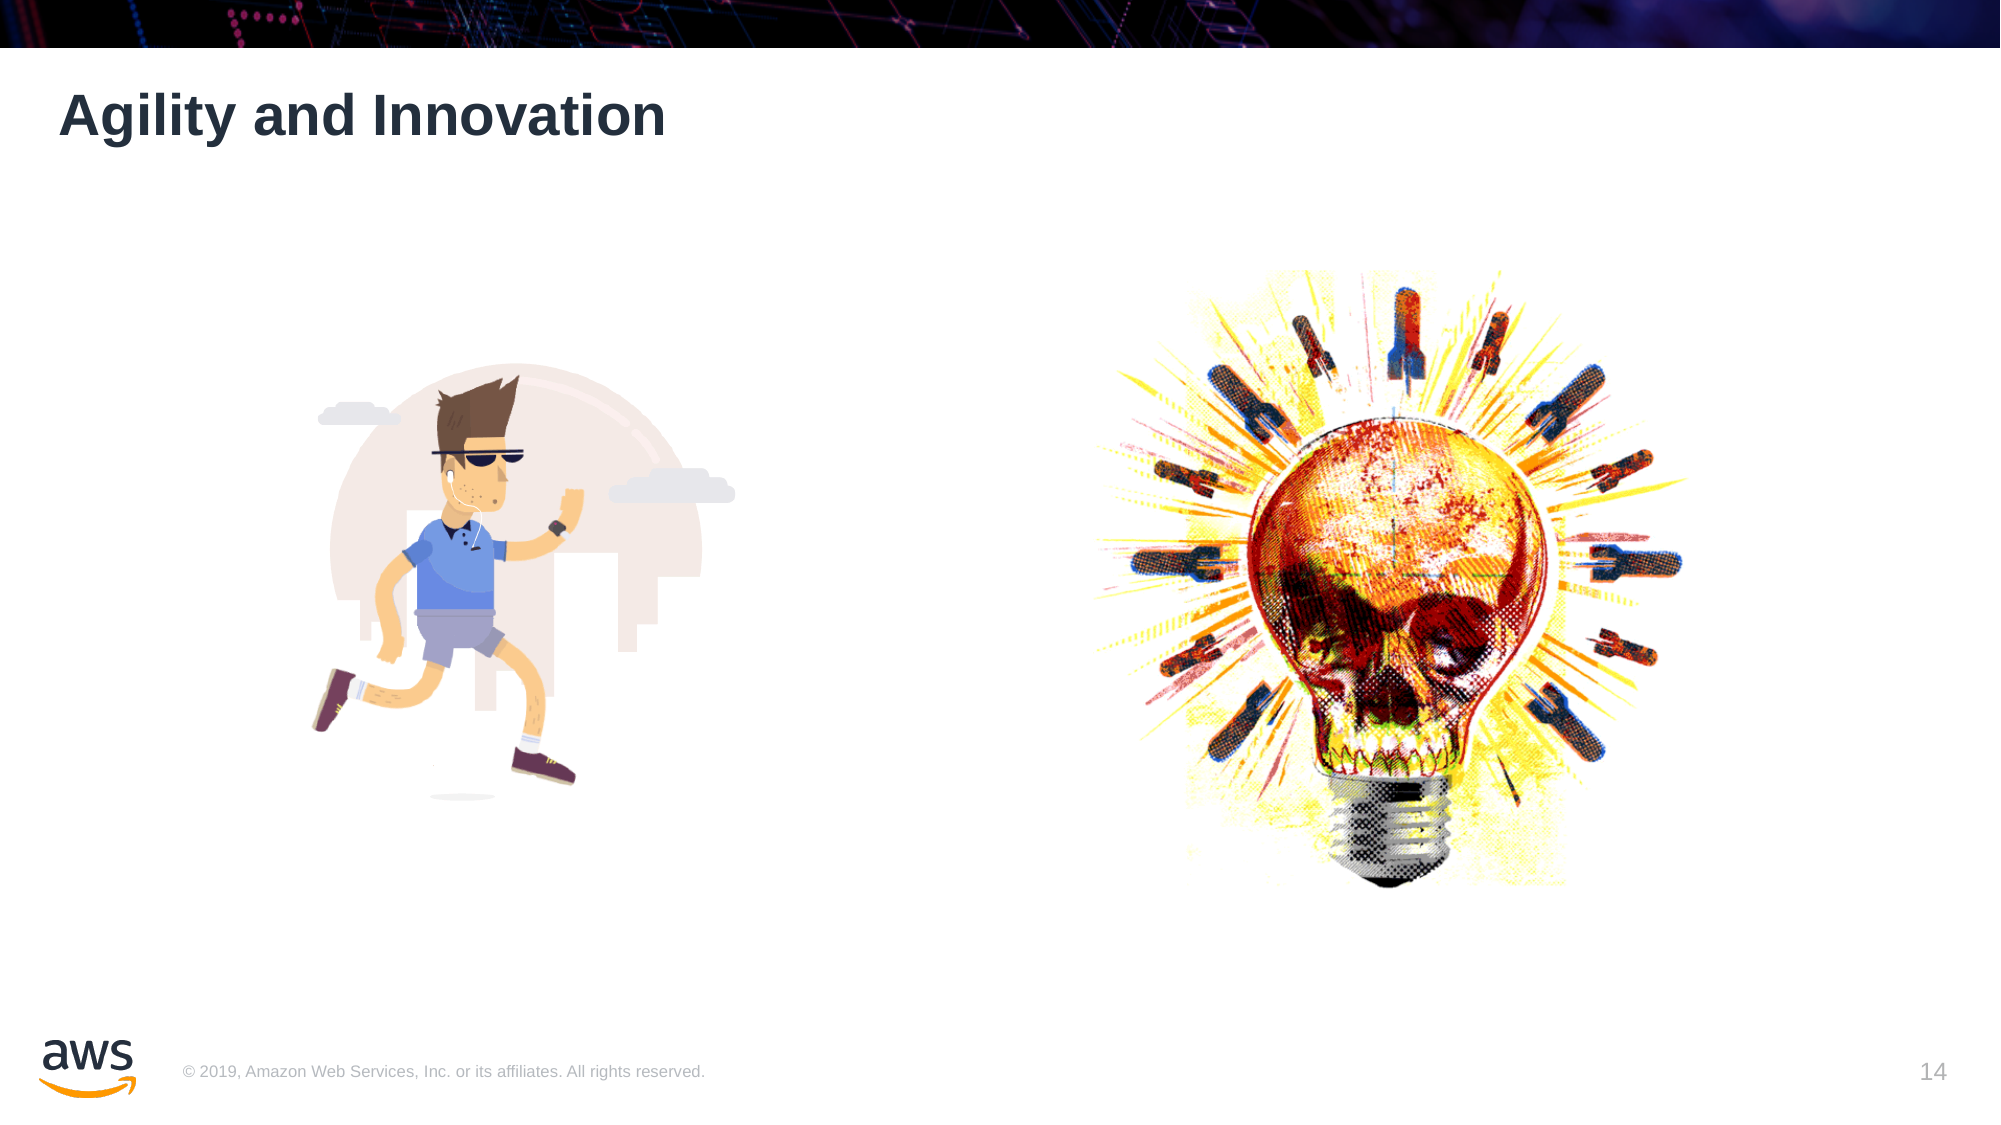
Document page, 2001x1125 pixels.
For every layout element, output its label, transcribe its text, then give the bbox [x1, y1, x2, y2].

picture [151, 310, 881, 858]
picture [1093, 270, 1720, 898]
picture [39, 1040, 136, 1098]
picture [0, 0, 2000, 48]
title Agility and Innovation [43, 67, 1963, 166]
slide_number 14 [1512, 1040, 1963, 1101]
